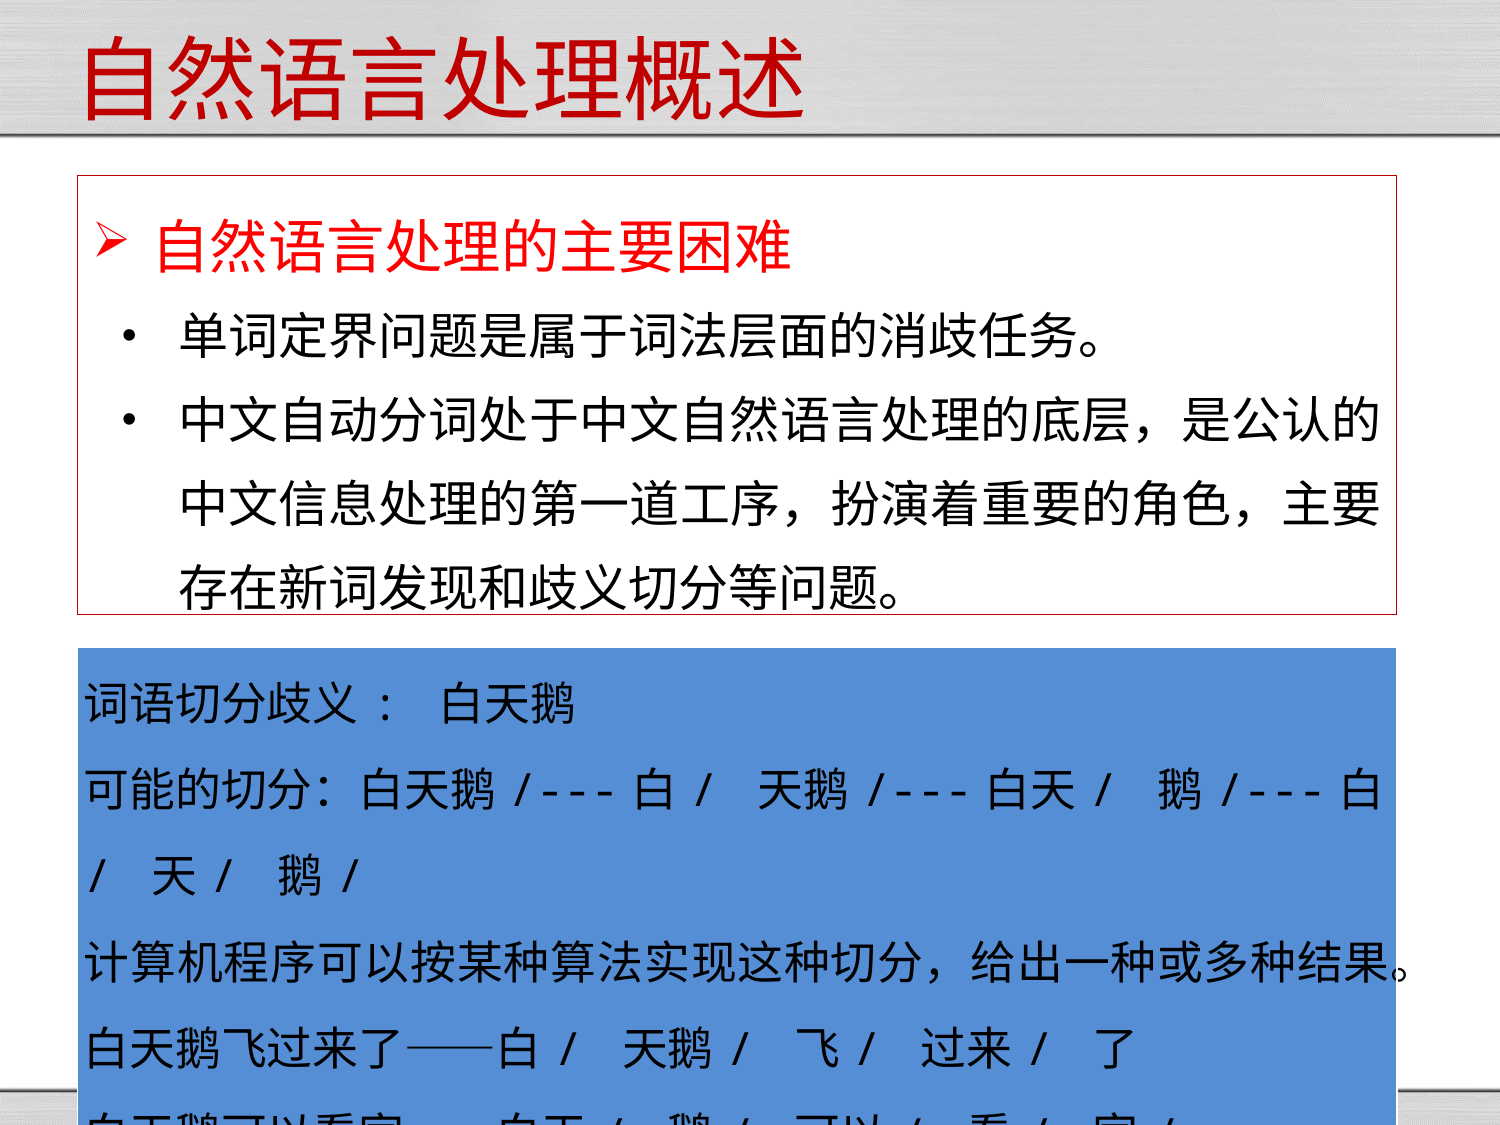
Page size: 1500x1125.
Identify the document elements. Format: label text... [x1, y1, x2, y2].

table_header 词语切分歧义: 白天鹅 可能的切分：白天鹅/---白/ 天鹅/---白天/ 鹅/---白/ 天/ 鹅/ 计算机程序可以按某种算法实现这种切分，给出一种或多种结果。白天鹅飞过来了——白/ 天鹅/ 飞/ 过来/ 了 白天鹅可以看家——白天/ 鹅/ 可以/ 看/ 家/ 白天鹅在湖里游泳——白/ 天鹅/ ？白天/ 鹅/ ？ [78, 648, 1396, 1125]
text_box 自然语言处理概述 [0, 14, 1003, 140]
picture [0, 0, 1500, 1125]
text_box 自然语言处理的主要困难 单词定界问题是属于词法层面的消歧任务。 中文自动分词处于中文自然语言处理的底层，是公认的中文信息处理的第一道工序，扮演着重要的角色，主要存在新词发现和歧义切分等问题。 [77, 175, 1397, 615]
